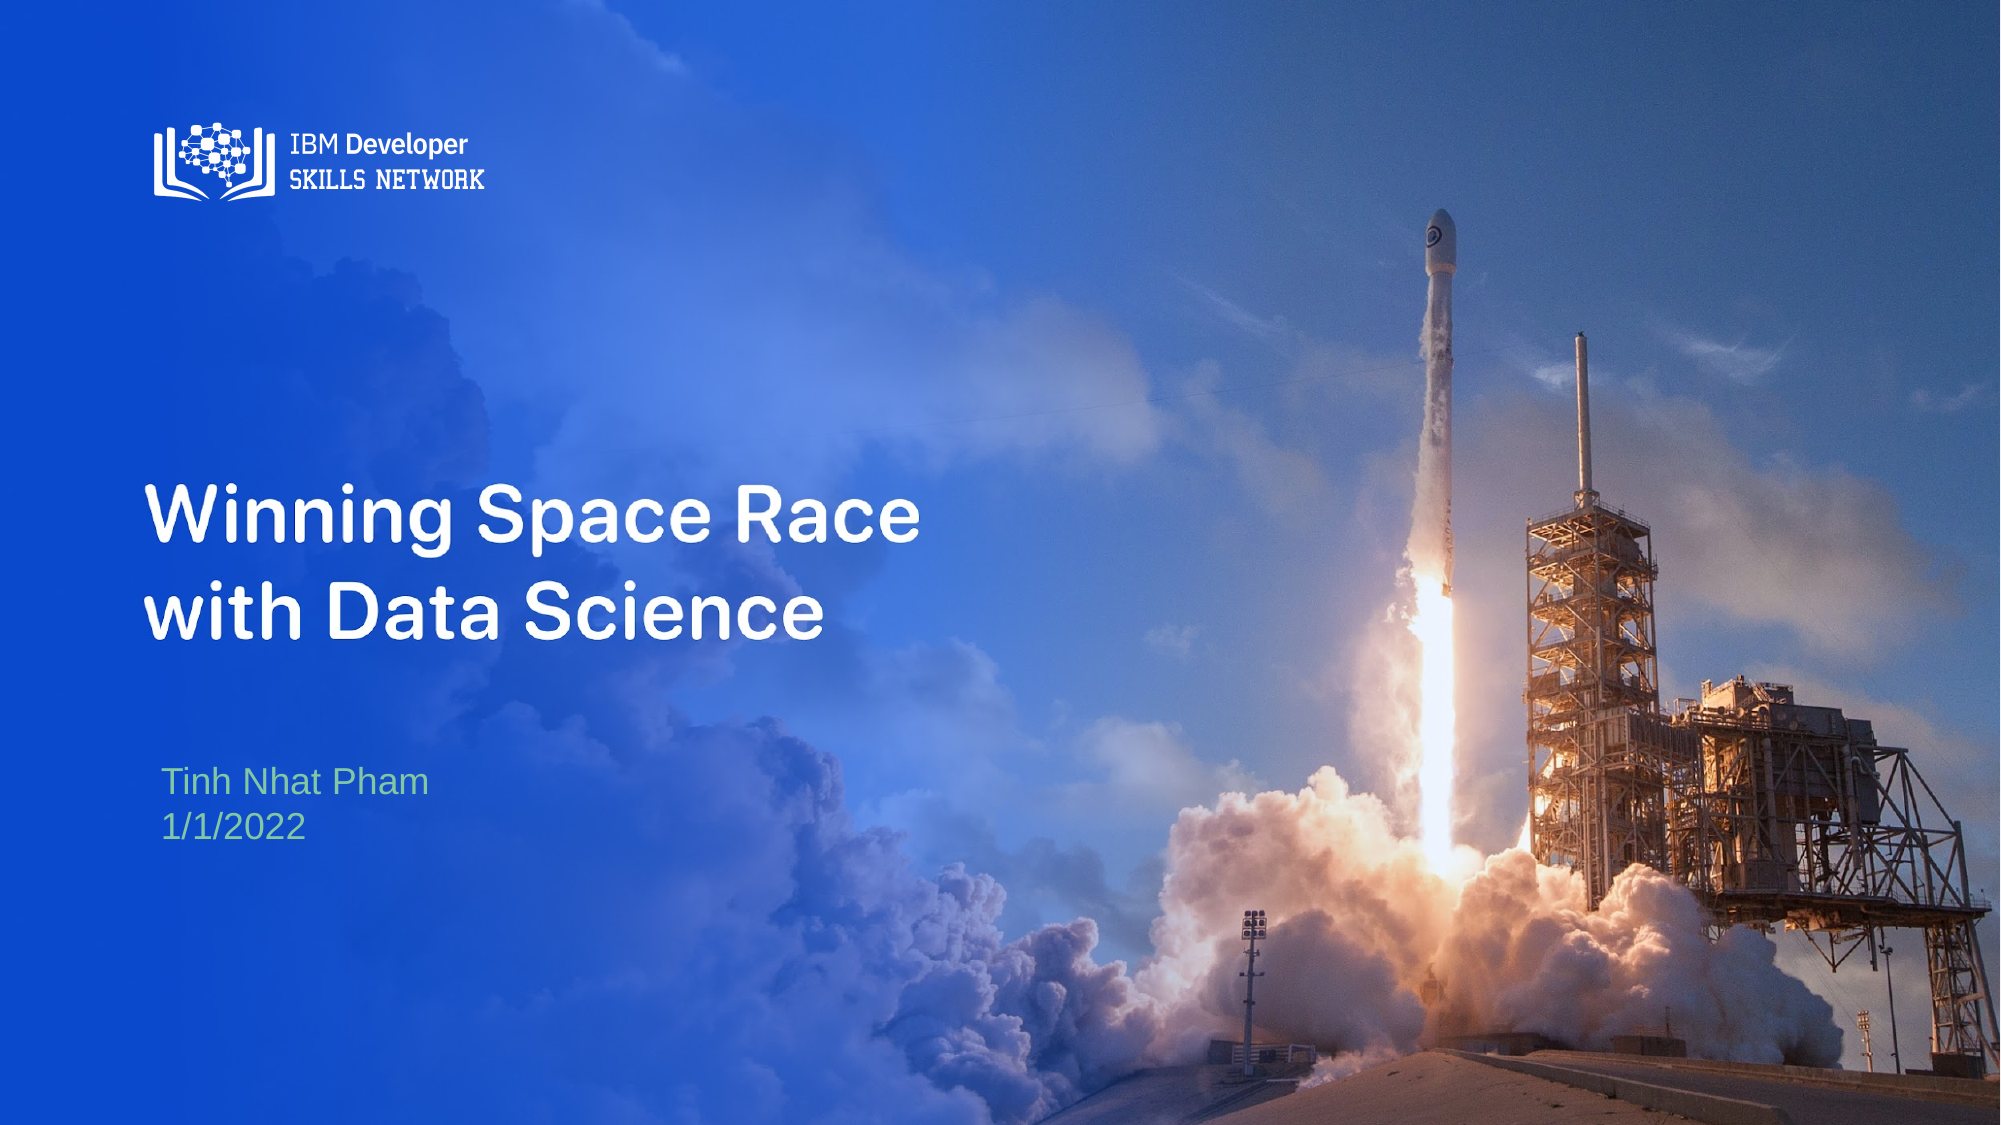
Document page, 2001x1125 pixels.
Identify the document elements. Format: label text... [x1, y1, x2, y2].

picture [0, 0, 2001, 1125]
text_box Tinh Nhat Pham 1/1/2022 [145, 749, 559, 855]
